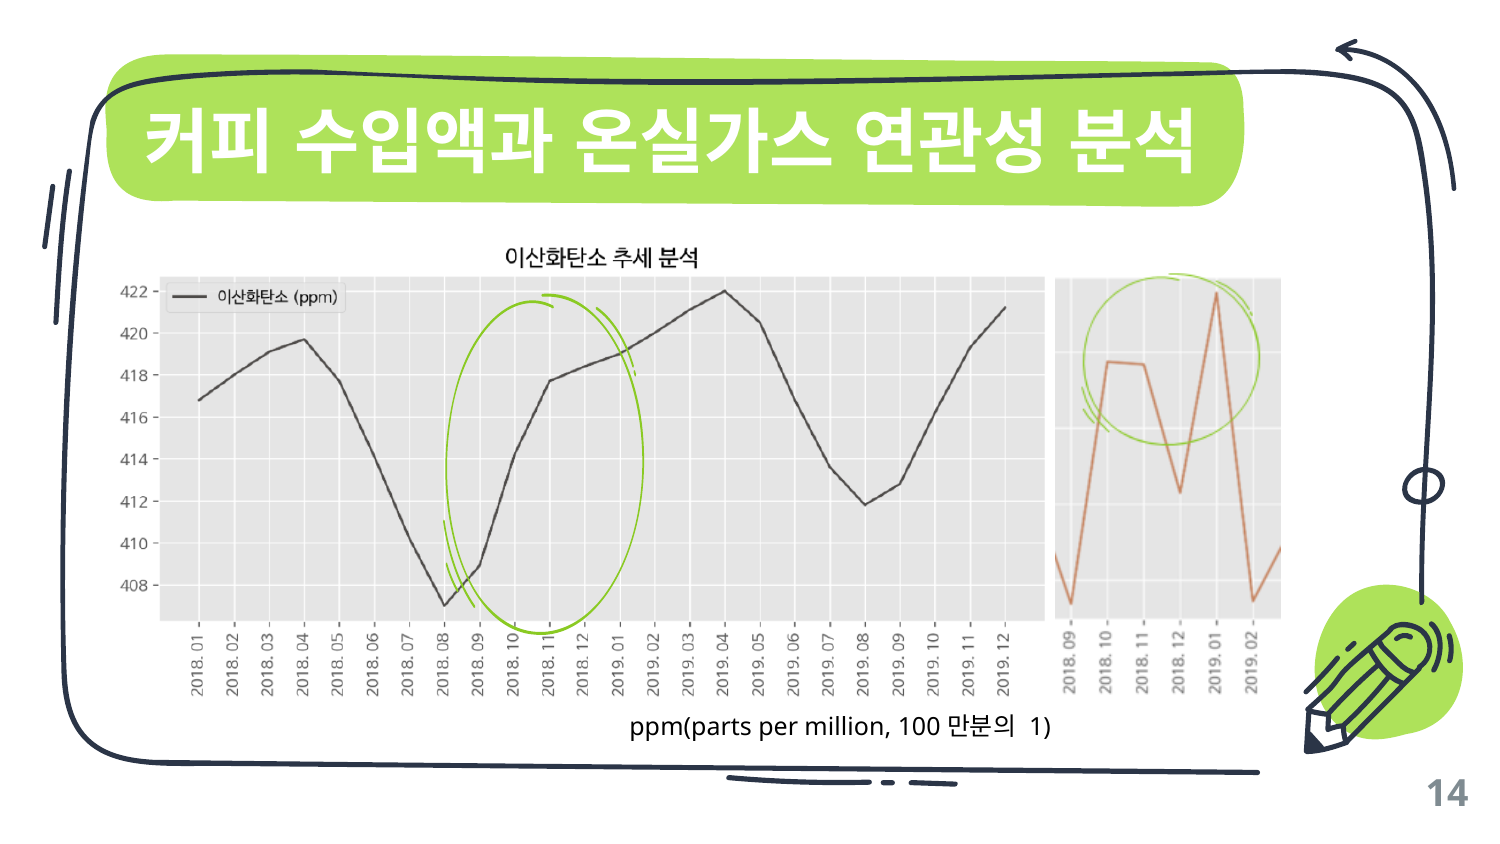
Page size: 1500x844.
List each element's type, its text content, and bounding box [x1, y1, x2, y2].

title 커피 수입액과 온실가스 연관성 분석 [144, 112, 1200, 178]
text_box ppm(parts per million, 100만분의 1) [614, 715, 1230, 748]
text_box [1428, 621, 1443, 673]
text_box [1303, 621, 1433, 755]
slide_number 14 [1378, 769, 1469, 820]
picture [107, 232, 1281, 717]
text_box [442, 293, 645, 636]
text_box [1446, 633, 1454, 664]
